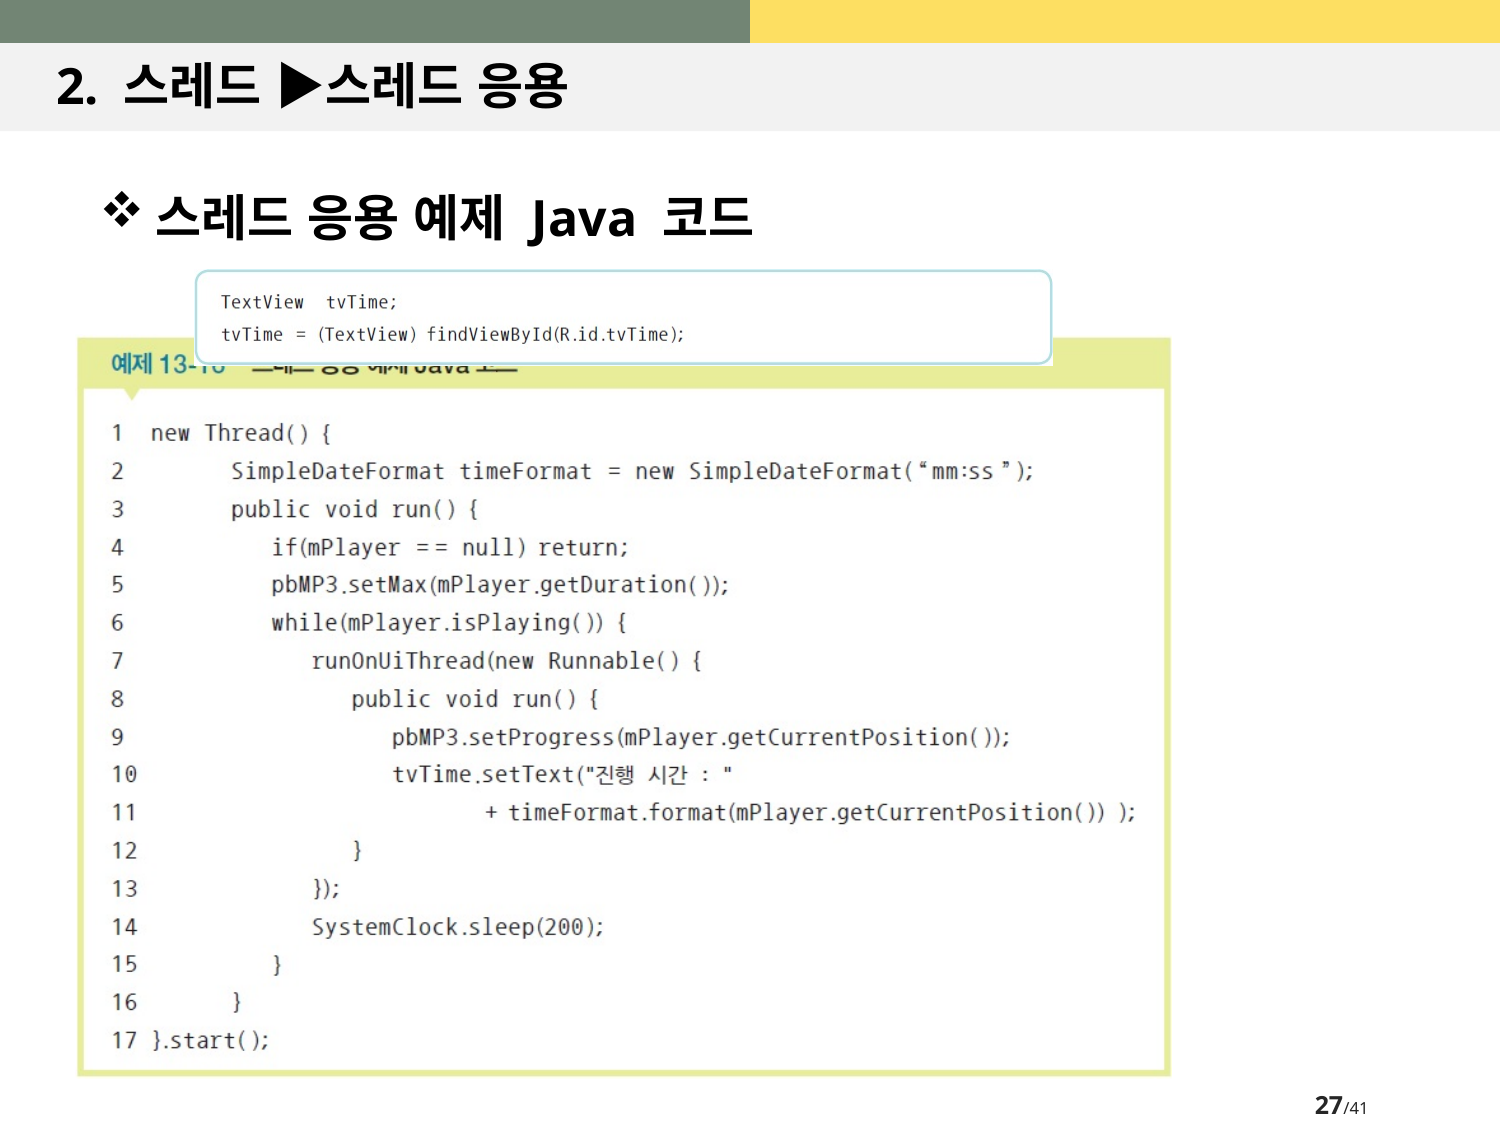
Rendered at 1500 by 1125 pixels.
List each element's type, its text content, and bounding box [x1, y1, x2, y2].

title 2. 스레드 ▶스레드 응용 [41, 42, 1459, 128]
picture [75, 269, 1172, 1079]
list 스레드 응용 예제 Java 코드 [41, 172, 1459, 1048]
